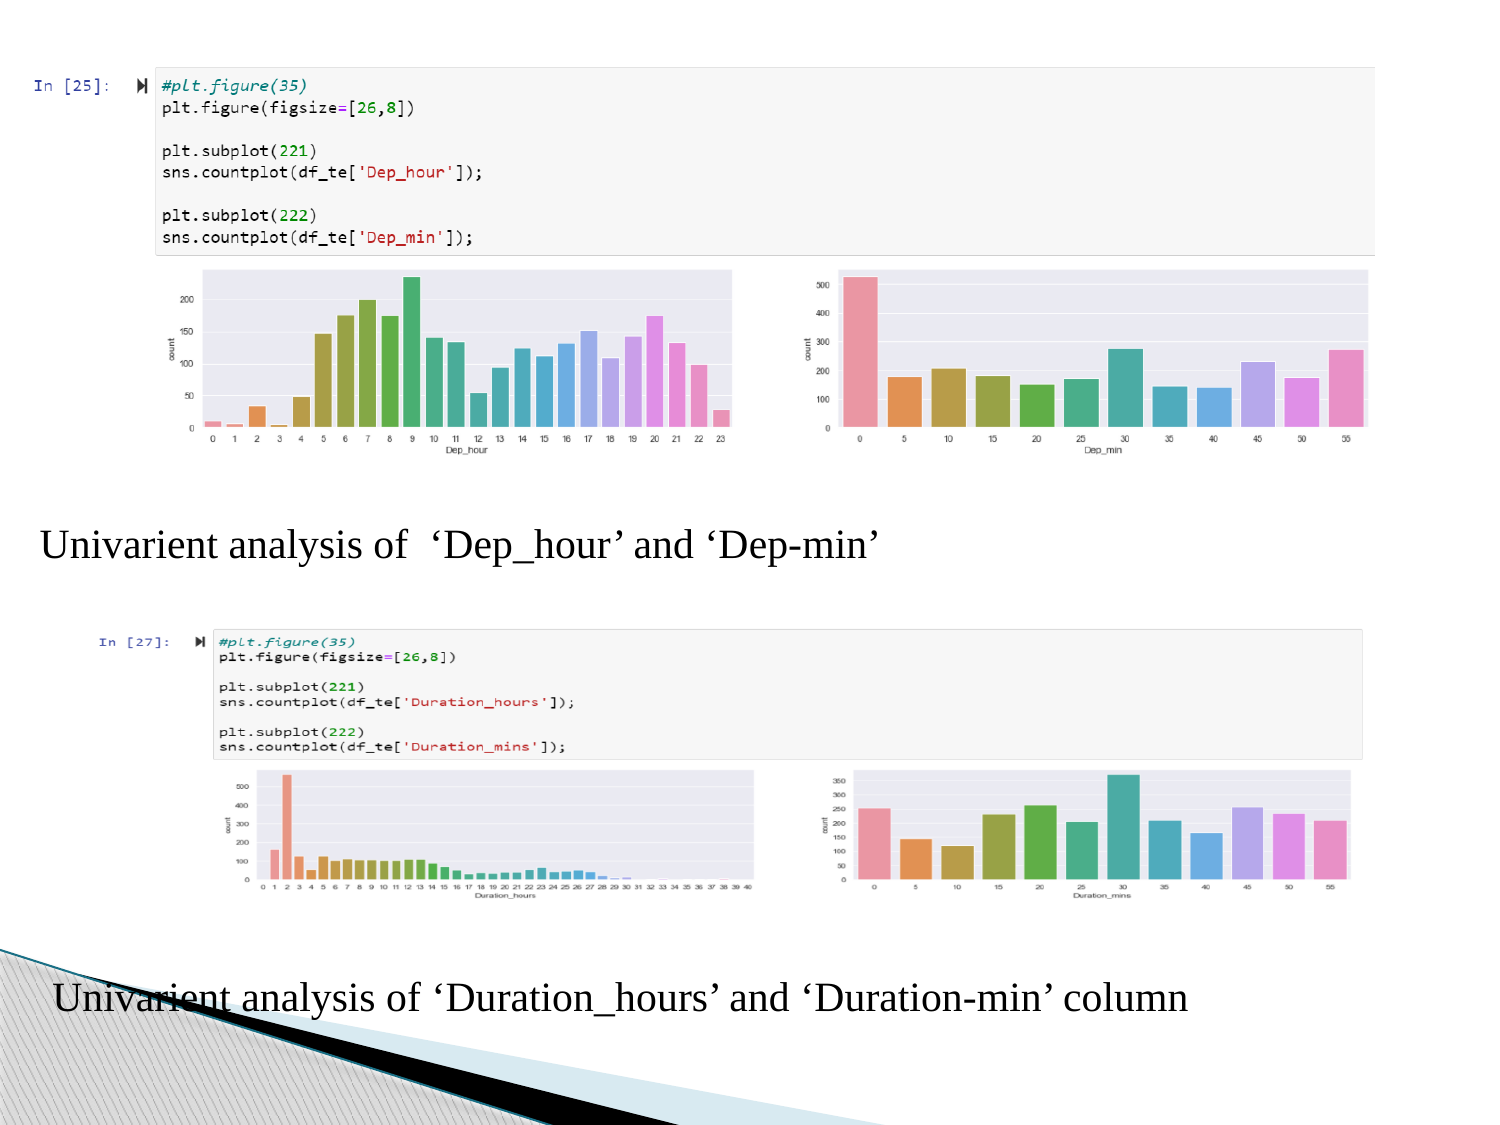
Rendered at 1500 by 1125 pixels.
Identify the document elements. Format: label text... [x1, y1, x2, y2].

picture [87, 624, 1363, 903]
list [24, 62, 1376, 459]
text_box Univarient analysis of ‘Duration_hours’ and ‘Duration-min’ column [37, 962, 1325, 1028]
text_box Univarient analysis of ‘Dep_hour’ and ‘Dep-min’ [24, 509, 1300, 575]
